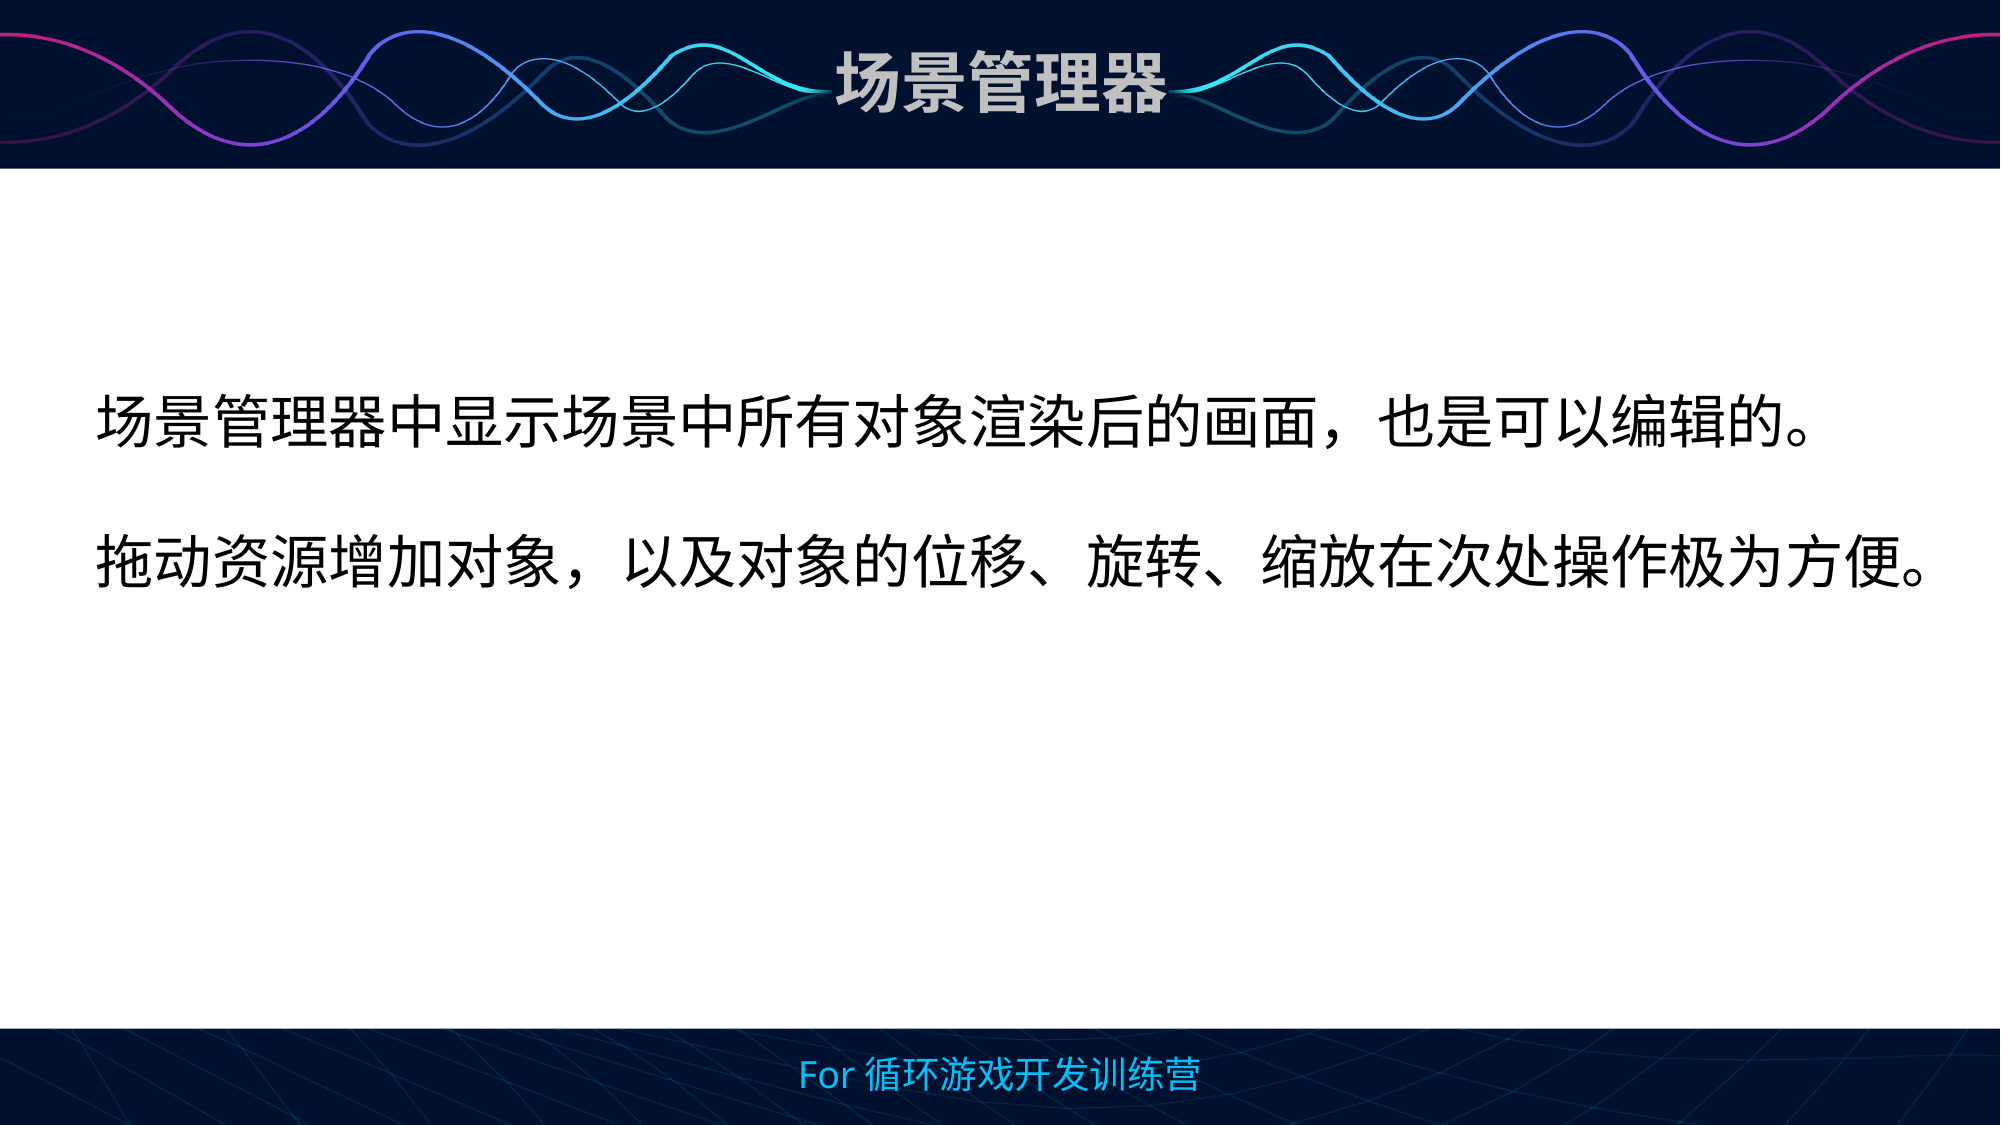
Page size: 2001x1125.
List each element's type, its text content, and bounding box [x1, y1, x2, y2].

picture [1127, 7, 2000, 195]
text_box 场景管理器 [873, 33, 1127, 128]
picture [0, 7, 873, 195]
text_box 场景管理器中显示场景中所有对象渲染后的画面，也是可以编辑的。 拖动资源增加对象，以及对象的位移、旋转、缩放在次处操作极为方便。 [81, 377, 1922, 603]
